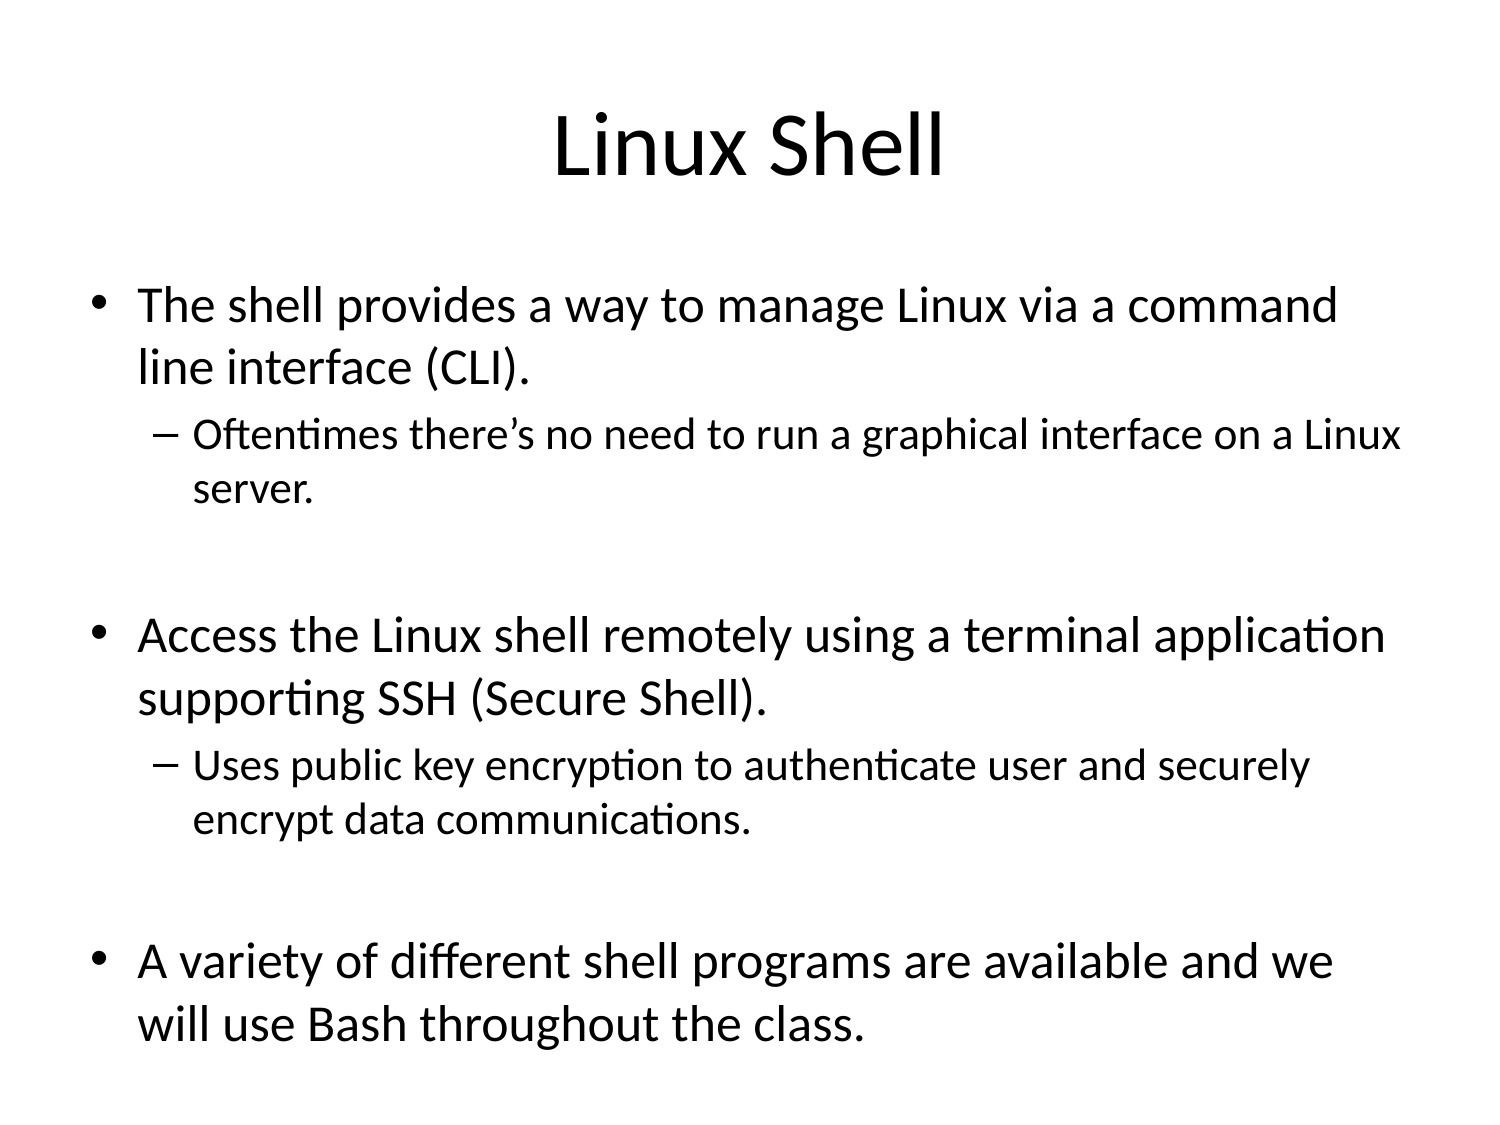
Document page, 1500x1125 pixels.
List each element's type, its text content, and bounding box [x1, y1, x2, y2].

list The shell provides a way to manage Linux via a command line interface (CLI). Oftentimes there’s no need to run a graphical interface on a Linux server. Access the Linux shell remotely using a terminal application supporting SSH (Secure Shell). Uses public key encryption to authenticate user and securely encrypt data communications. A variety of different shell programs are available and we will use Bash throughout the class. [75, 262, 1425, 1063]
title Linux Shell [75, 45, 1425, 233]
